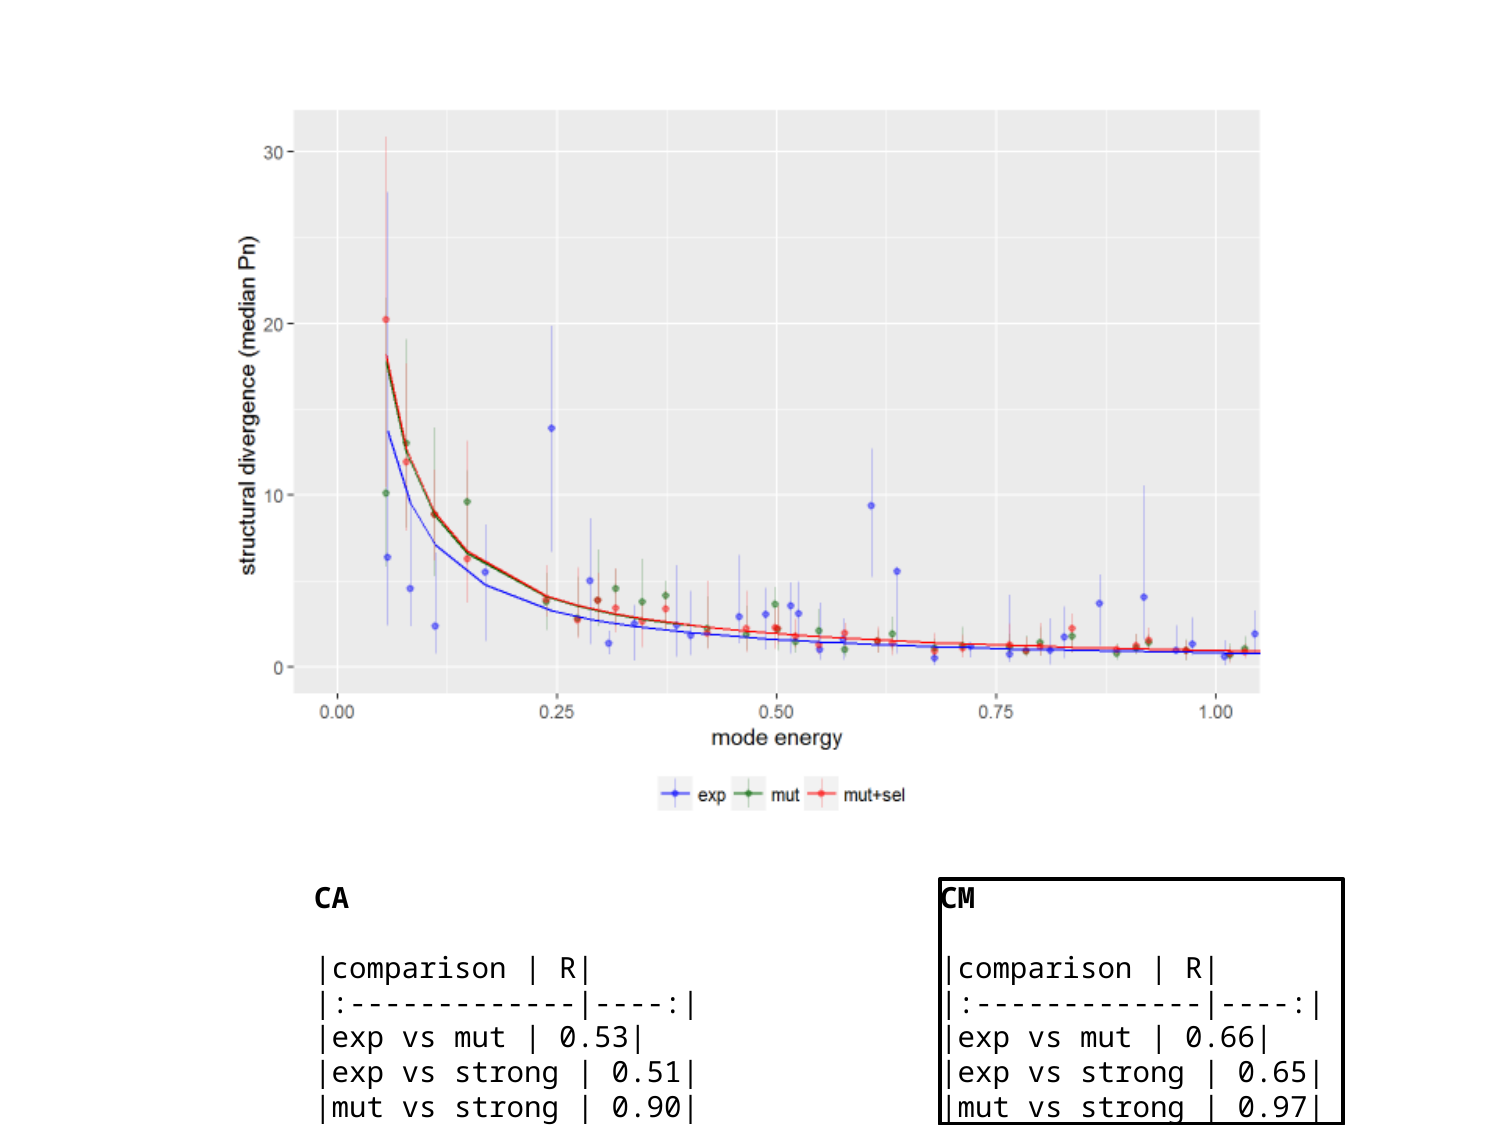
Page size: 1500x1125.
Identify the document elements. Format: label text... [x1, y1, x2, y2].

text_box CM |comparison | R| |:-------------|----:| |exp vs mut | 0.66| |exp vs strong | 0.65| |mut vs strong | 0.97| [938, 877, 1345, 1125]
text_box CA |comparison | R| |:-------------|----:| |exp vs mut | 0.53| |exp vs strong | 0.51| |mut vs strong | 0.90| [314, 878, 717, 1124]
picture [206, 89, 1276, 824]
